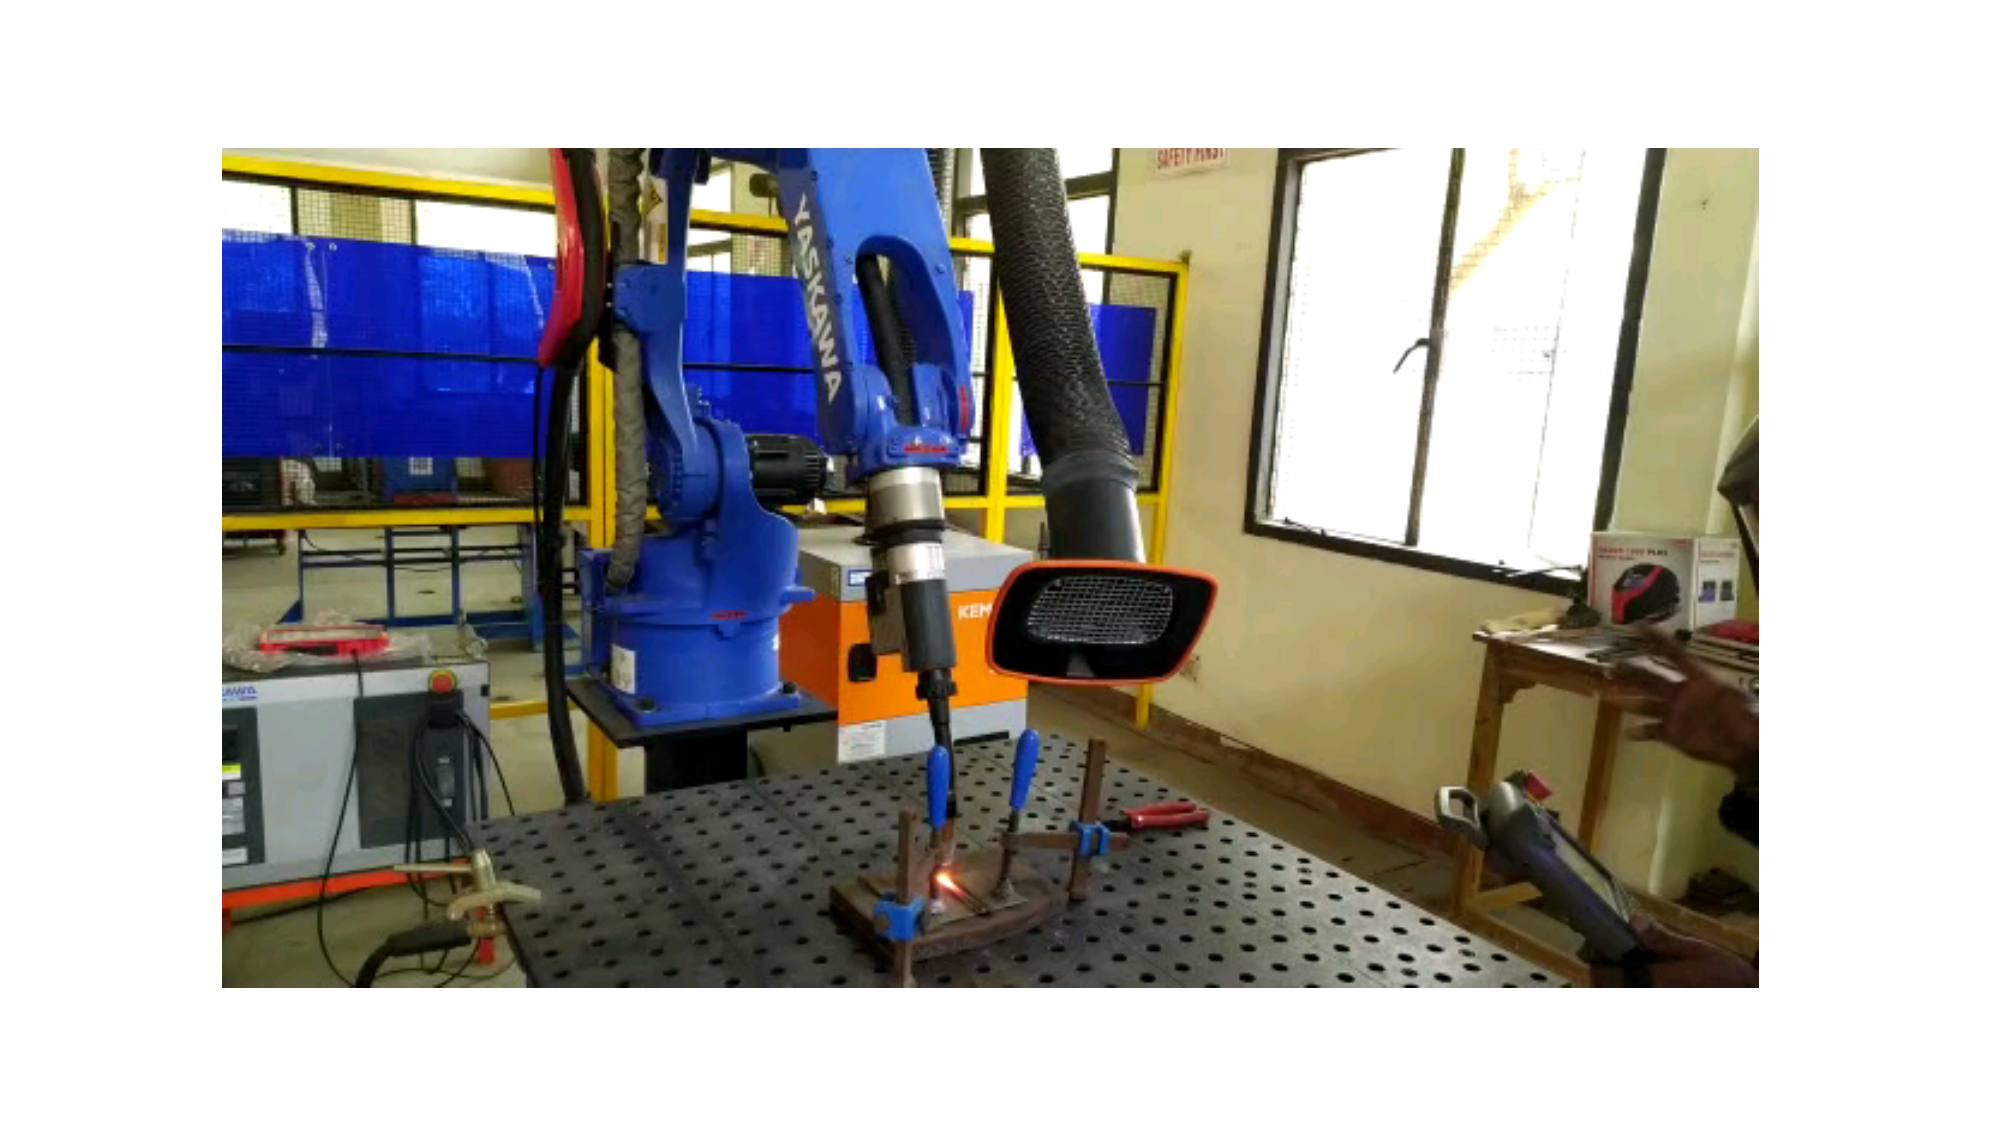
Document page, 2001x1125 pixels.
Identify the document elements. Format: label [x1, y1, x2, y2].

text_box [221, 146, 1760, 989]
